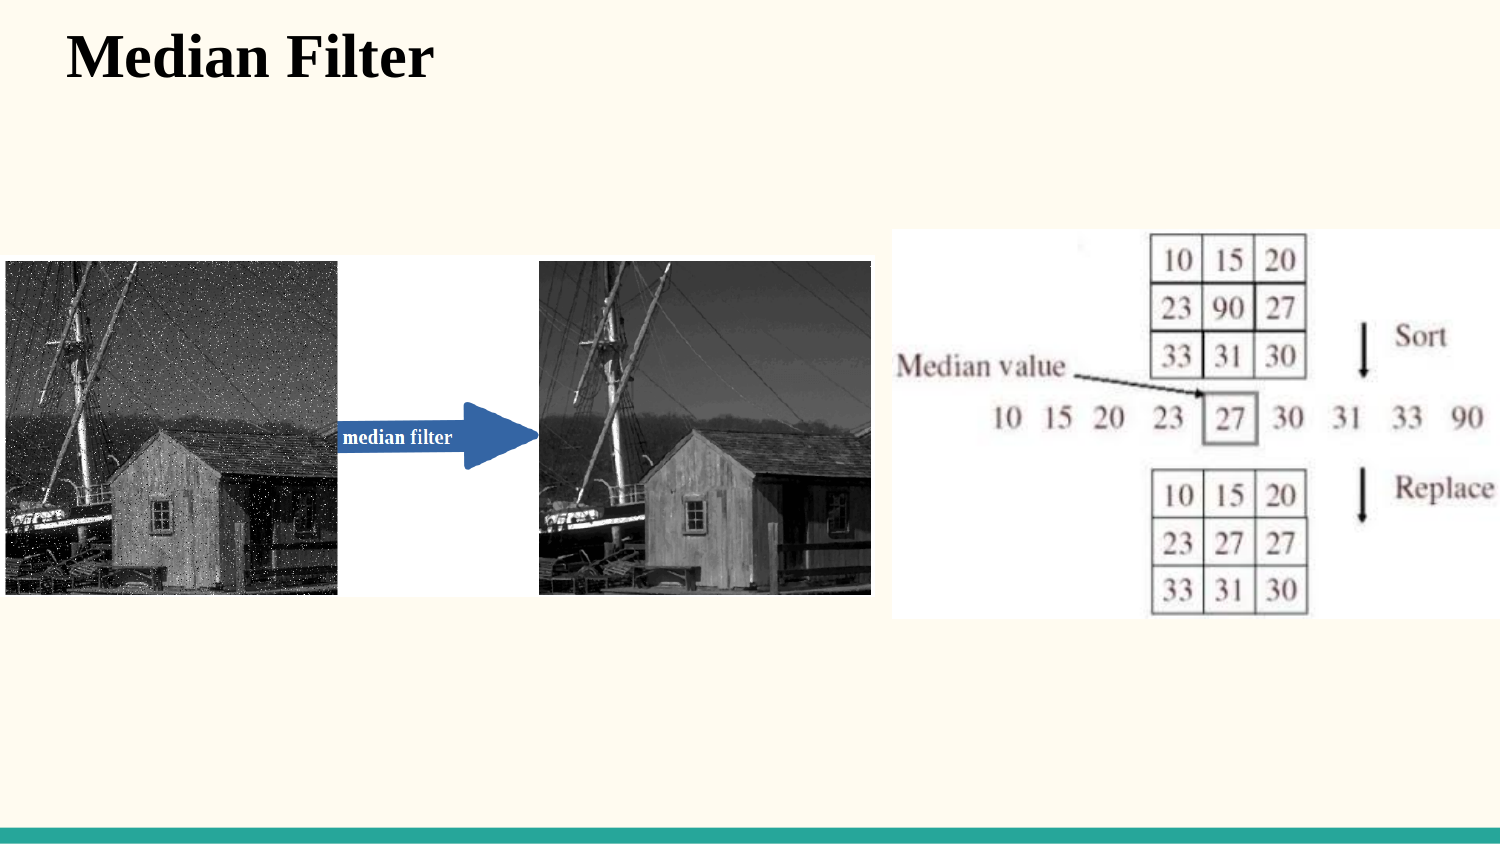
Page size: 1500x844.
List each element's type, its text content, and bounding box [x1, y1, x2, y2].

picture [0, 255, 875, 597]
picture [891, 228, 1500, 619]
title Median Filter [51, 0, 1449, 101]
